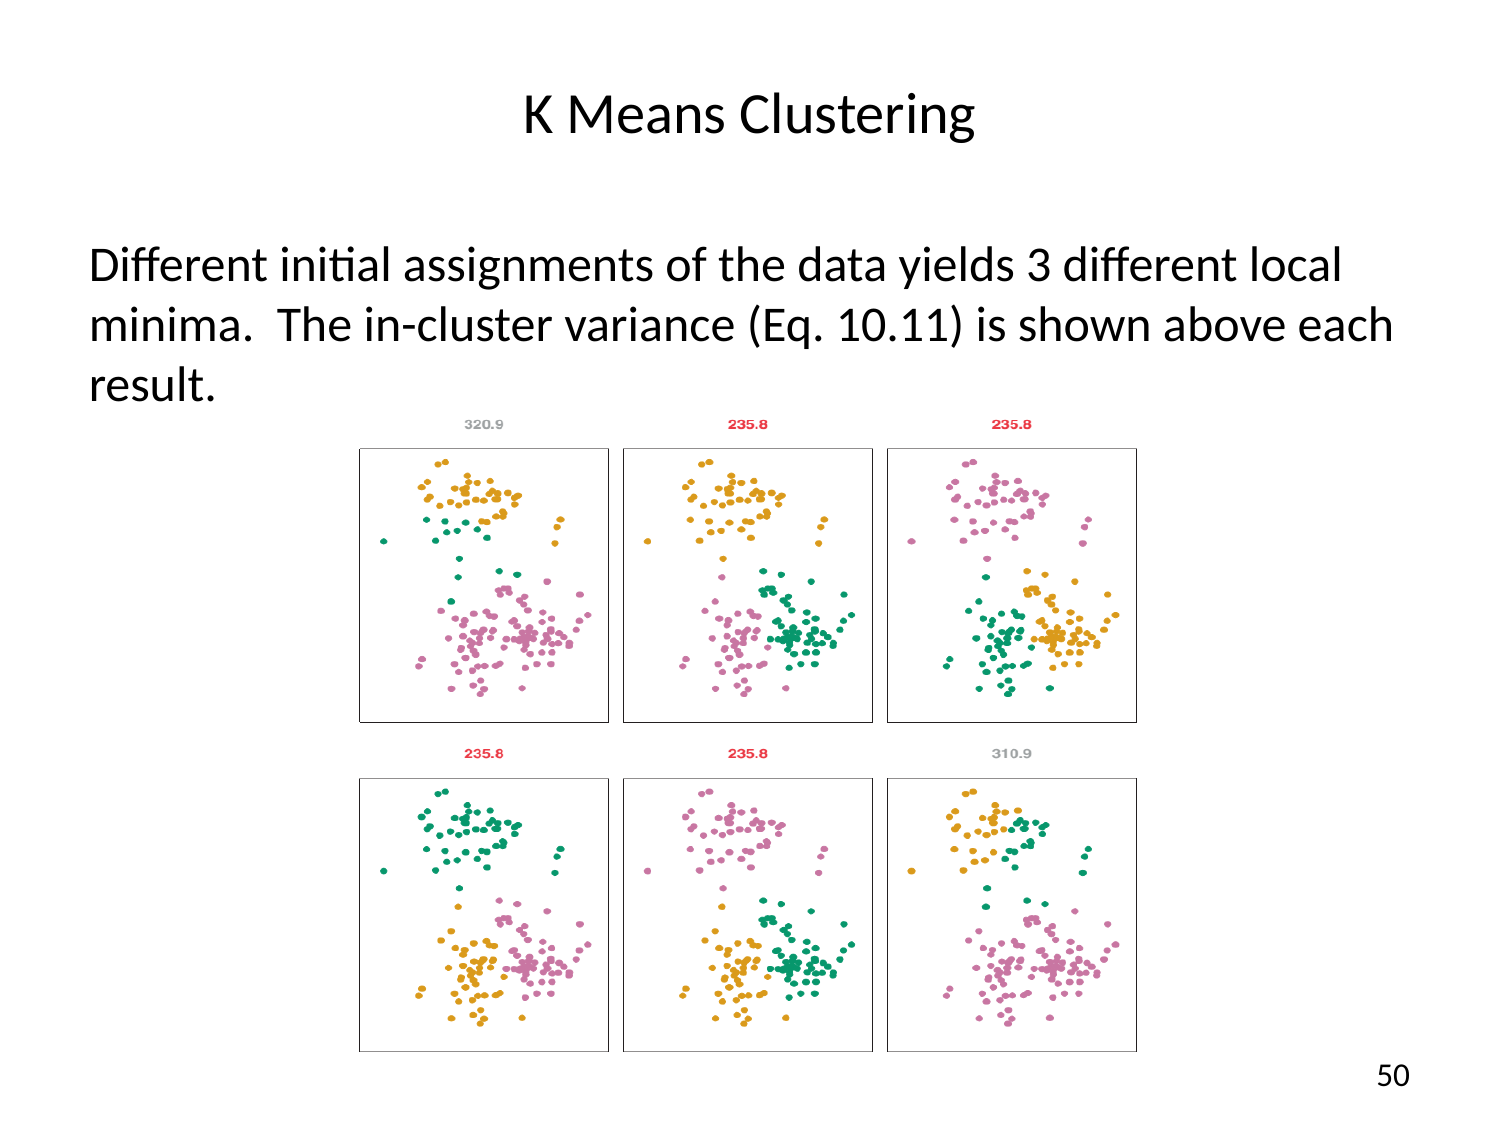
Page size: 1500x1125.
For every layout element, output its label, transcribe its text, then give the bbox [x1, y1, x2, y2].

text_box Different initial assignments of the data yields 3 different local minima. The in-cluster variance (Eq. 10.11) is shown above each result. [73, 224, 1462, 442]
slide_number 50 [1074, 1042, 1425, 1103]
picture [319, 401, 1215, 1071]
title K Means Clustering [75, 45, 1425, 175]
